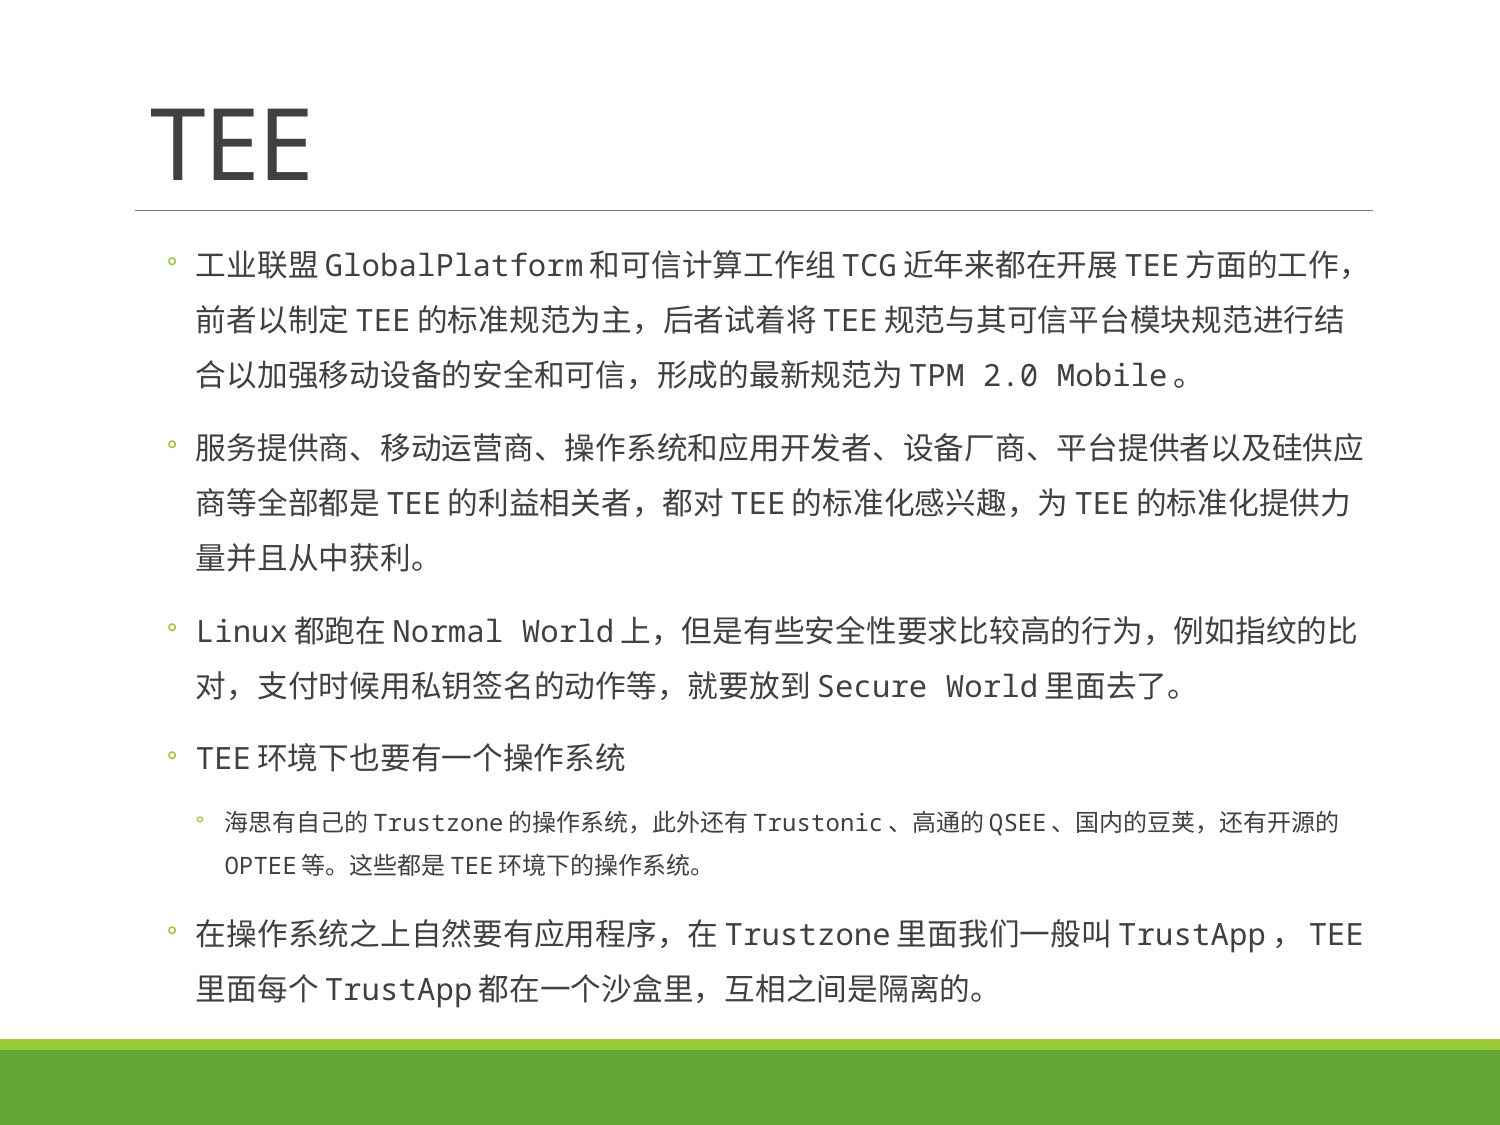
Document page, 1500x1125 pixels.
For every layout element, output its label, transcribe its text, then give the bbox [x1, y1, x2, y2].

title TEE [135, 47, 1373, 209]
list 工业联盟GlobalPlatform和可信计算工作组TCG近年来都在开展TEE方面的工作，前者以制定TEE的标准规范为主，后者试着将TEE规范与其可信平台模块规范进行结合以加强移动设备的安全和可信，形成的最新规范为TPM 2.0 Mobile。 服务提供商、移动运营商、操作系统和应用开发者、设备厂商、平台提供者以及硅供应商等全部都是TEE的利益相关者，都对TEE的标准化感兴趣，为TEE的标准化提供力量并且从中获利。 Linux都跑在Normal World上，但是有些安全性要求比较高的行为，例如指纹的比对，支付时候用私钥签名的动作等，就要放到Secure World里面去了。 TEE环境下也要有一个操作系统 海思有自己的Trustzone的操作系统，此外还有Trustonic、高通的QSEE、国内的豆荚，还有开源的OPTEE等。这些都是TEE环境下的操作系统。 在操作系统之上自然要有应用程序，在Trustzone里面我们一般叫TrustApp，TEE里面每个TrustApp都在一个沙盒里，互相之间是隔离的。 [135, 219, 1373, 1022]
